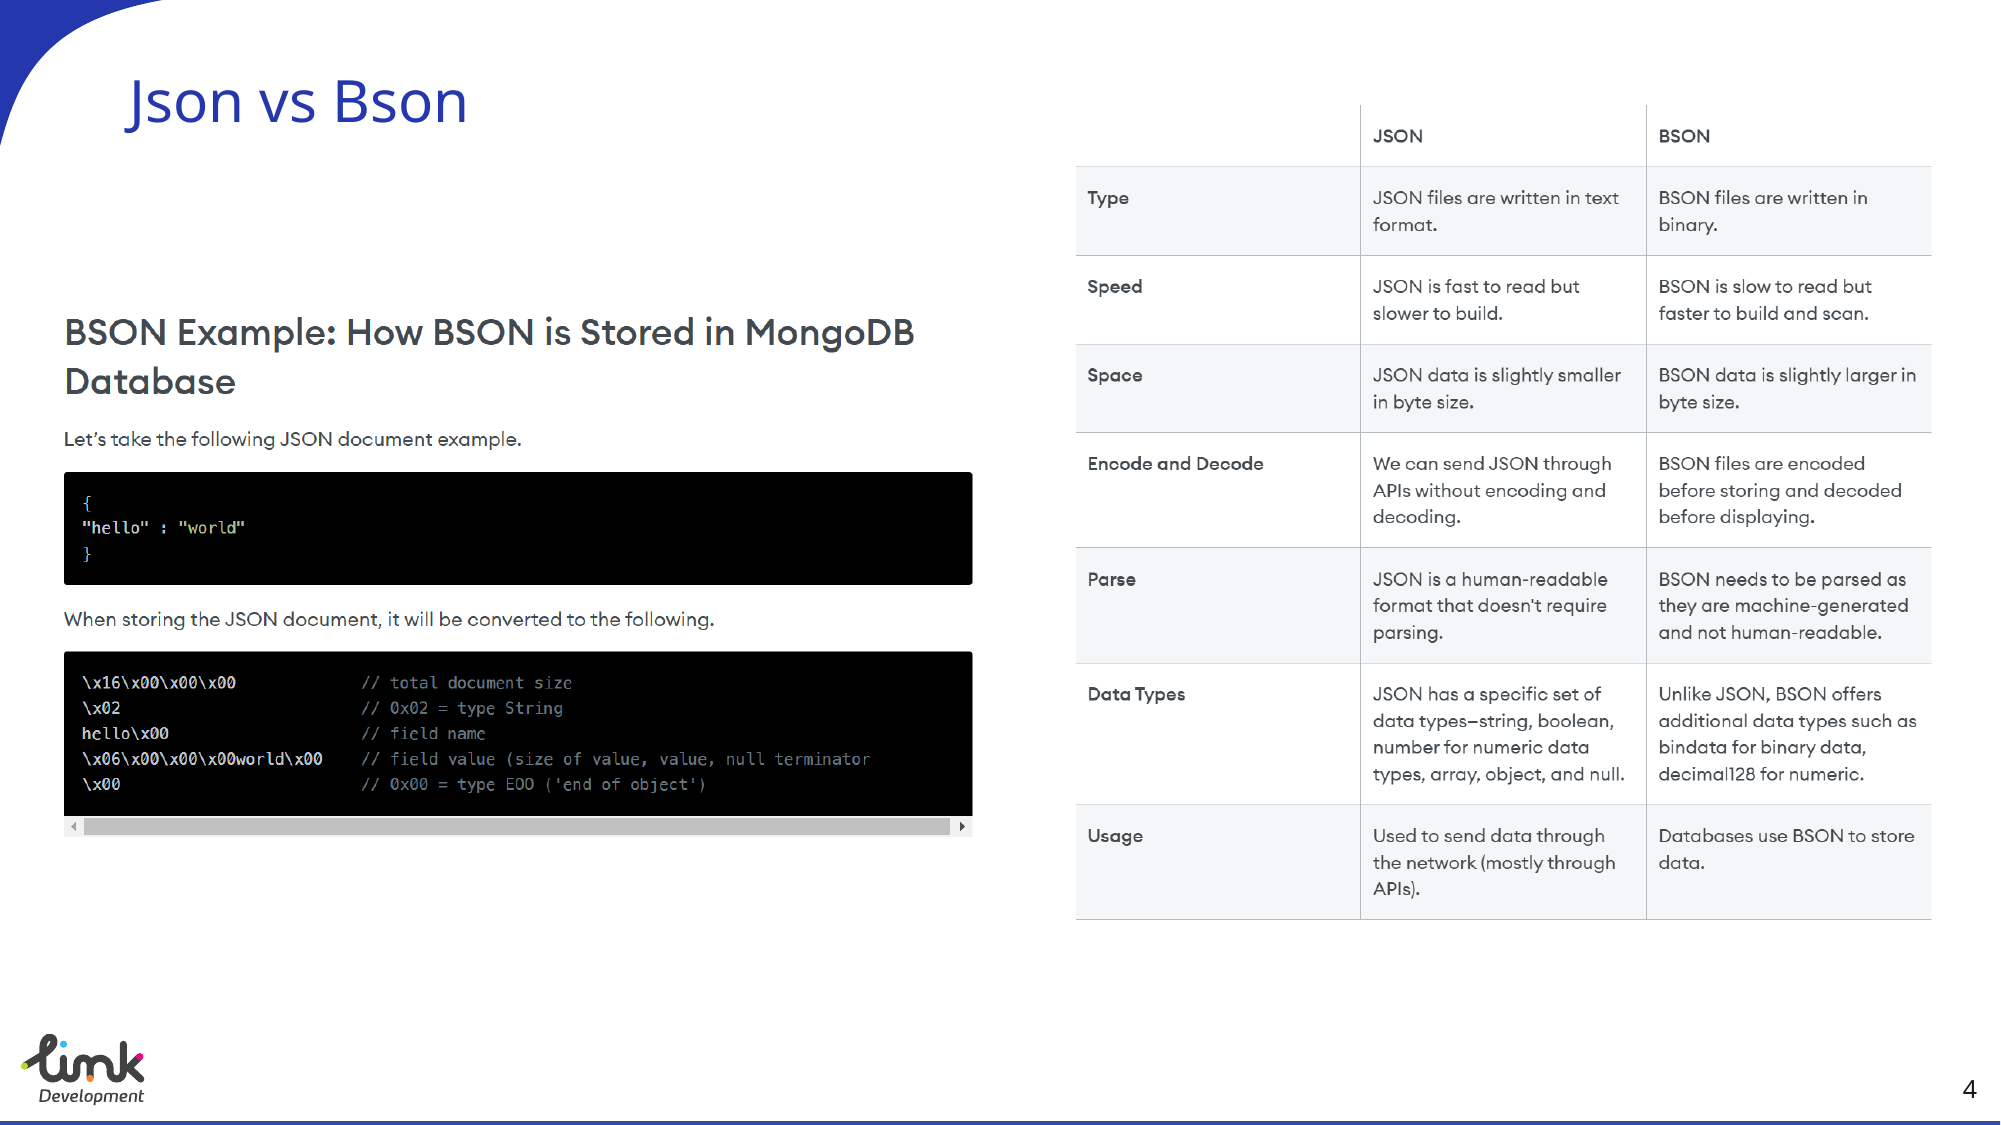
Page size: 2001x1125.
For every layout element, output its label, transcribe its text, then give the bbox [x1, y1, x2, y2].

picture [33, 298, 1045, 856]
picture [1067, 96, 1979, 925]
title Json vs Bson [114, 64, 1840, 159]
